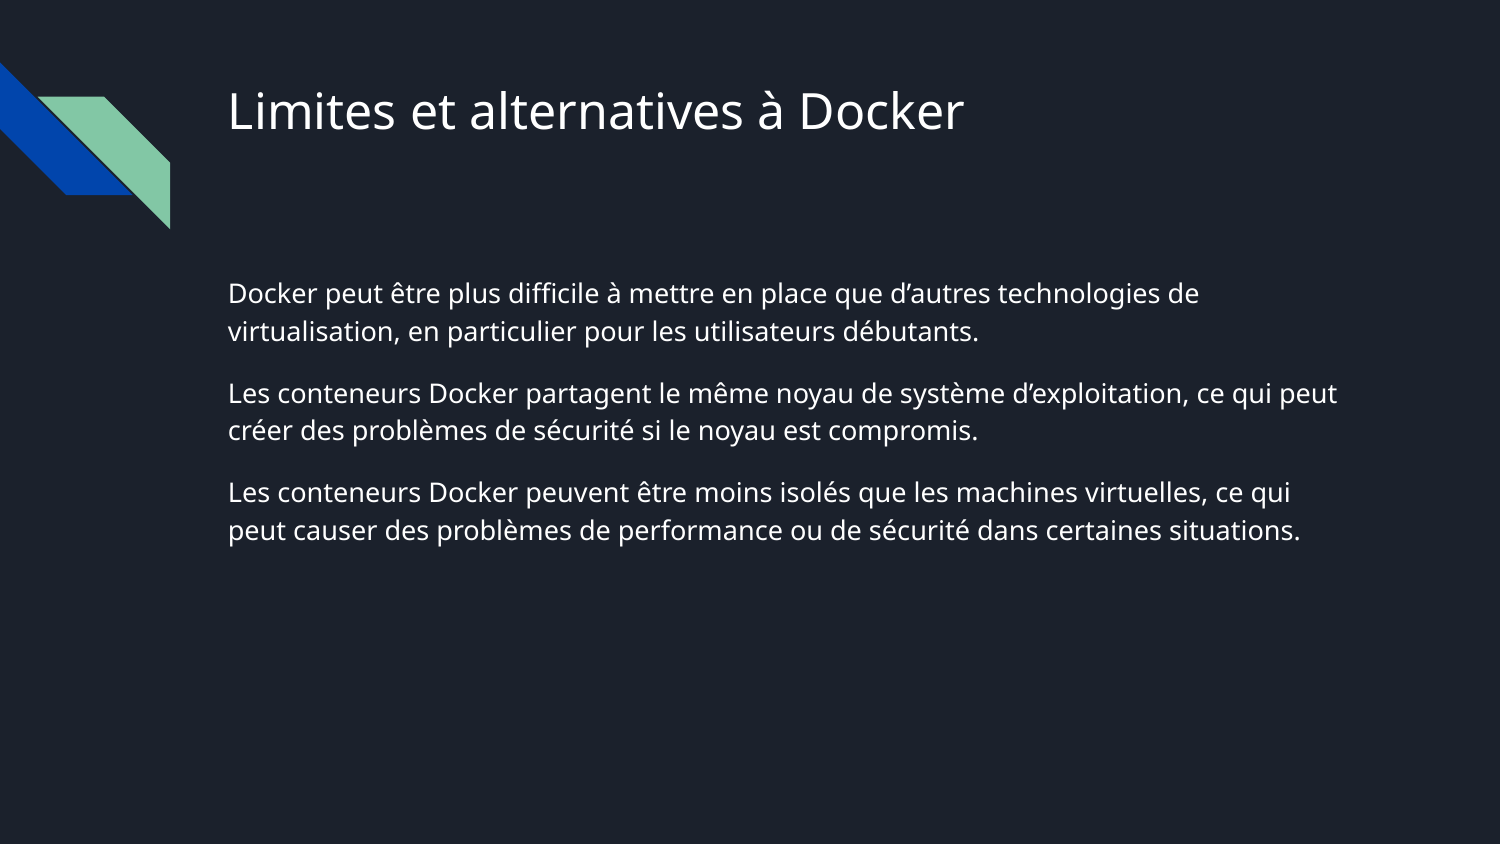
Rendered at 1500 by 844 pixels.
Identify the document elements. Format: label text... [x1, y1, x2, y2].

title Limites et alternatives à Docker [212, 64, 1368, 215]
list Docker peut être plus difficile à mettre en place que d’autres technologies de virtualisation, en particulier pour les utilisateurs débutants. Les conteneurs Docker partagent le même noyau de système d’exploitation, ce qui peut créer des problèmes de sécurité si le noyau est compromis. Les conteneurs Docker peuvent être moins isolés que les machines virtuelles, ce qui peut causer des problèmes de performance ou de sécurité dans certaines situations. [212, 257, 1368, 735]
